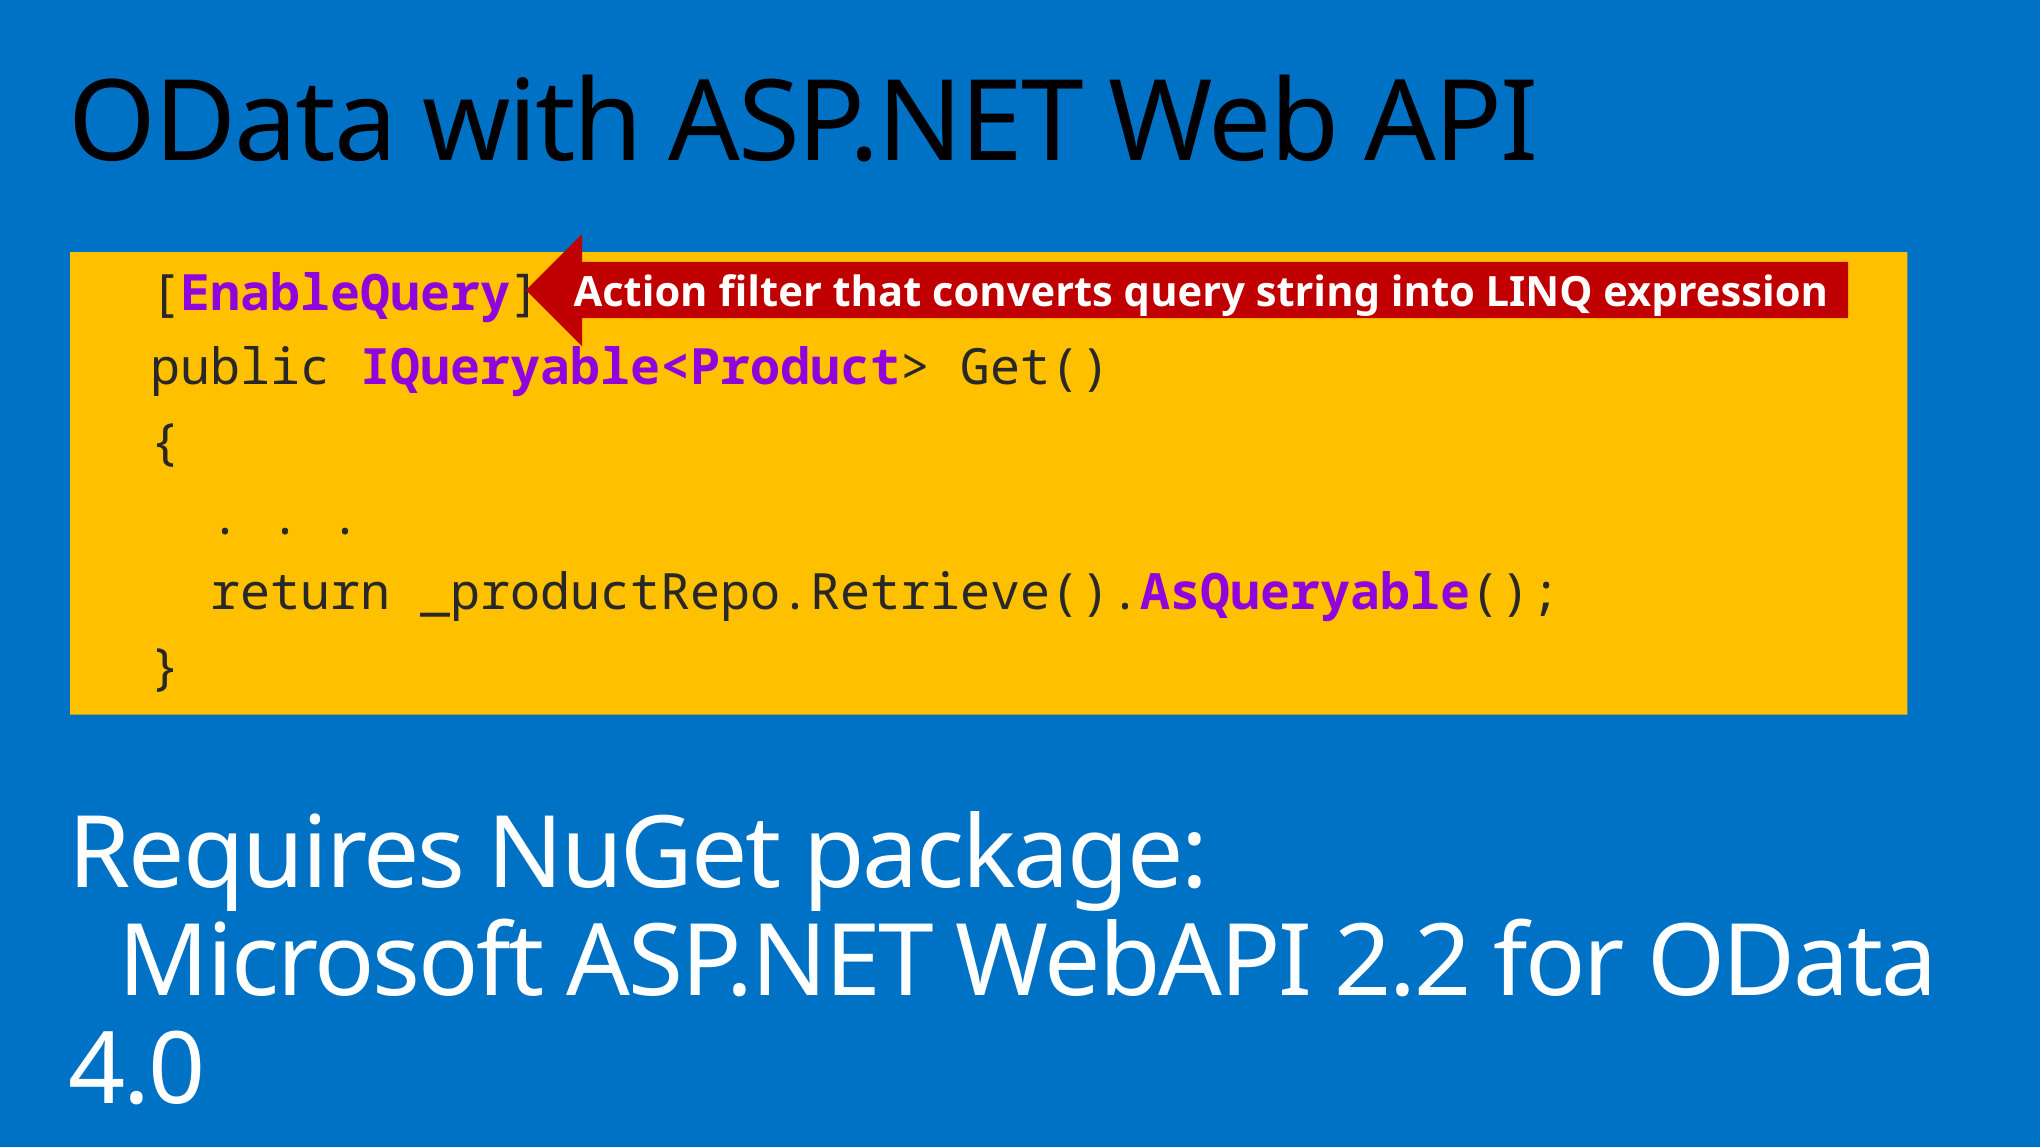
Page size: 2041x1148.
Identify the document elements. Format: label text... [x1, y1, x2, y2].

list [EnableQuery] public IQueryable<Product> Get() { . . . return _productRepo.Retrieve().AsQueryable(); } [70, 252, 1908, 715]
text_box Action filter that converts query string into LINQ expression [525, 233, 1850, 348]
title OData with ASP.NET Web API [45, 48, 1996, 199]
text_box Requires NuGet package: Microsoft ASP.NET WebAPI 2.2 for OData 4.0 [45, 786, 1996, 937]
